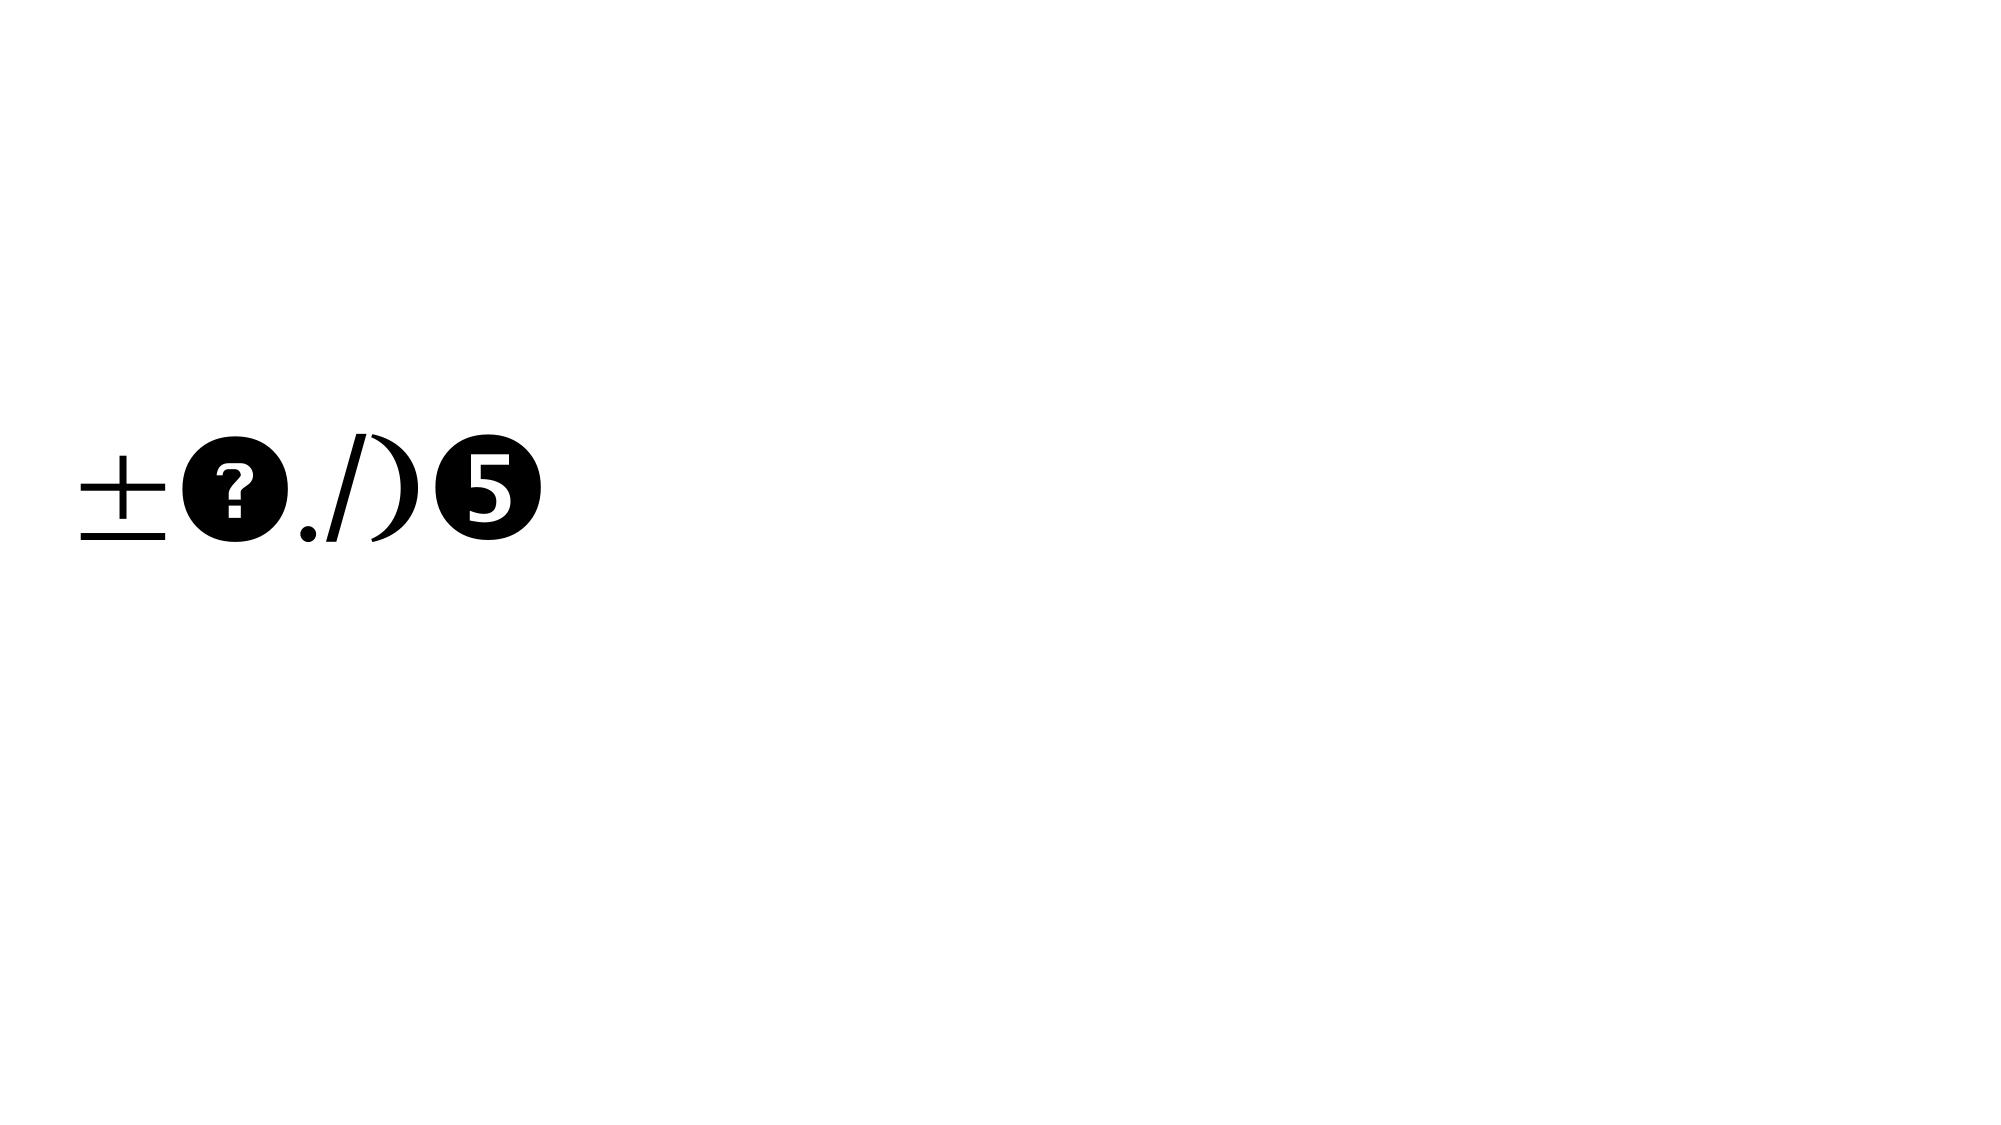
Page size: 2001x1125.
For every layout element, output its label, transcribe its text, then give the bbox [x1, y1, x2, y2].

text_box  [51, 386, 2000, 577]
